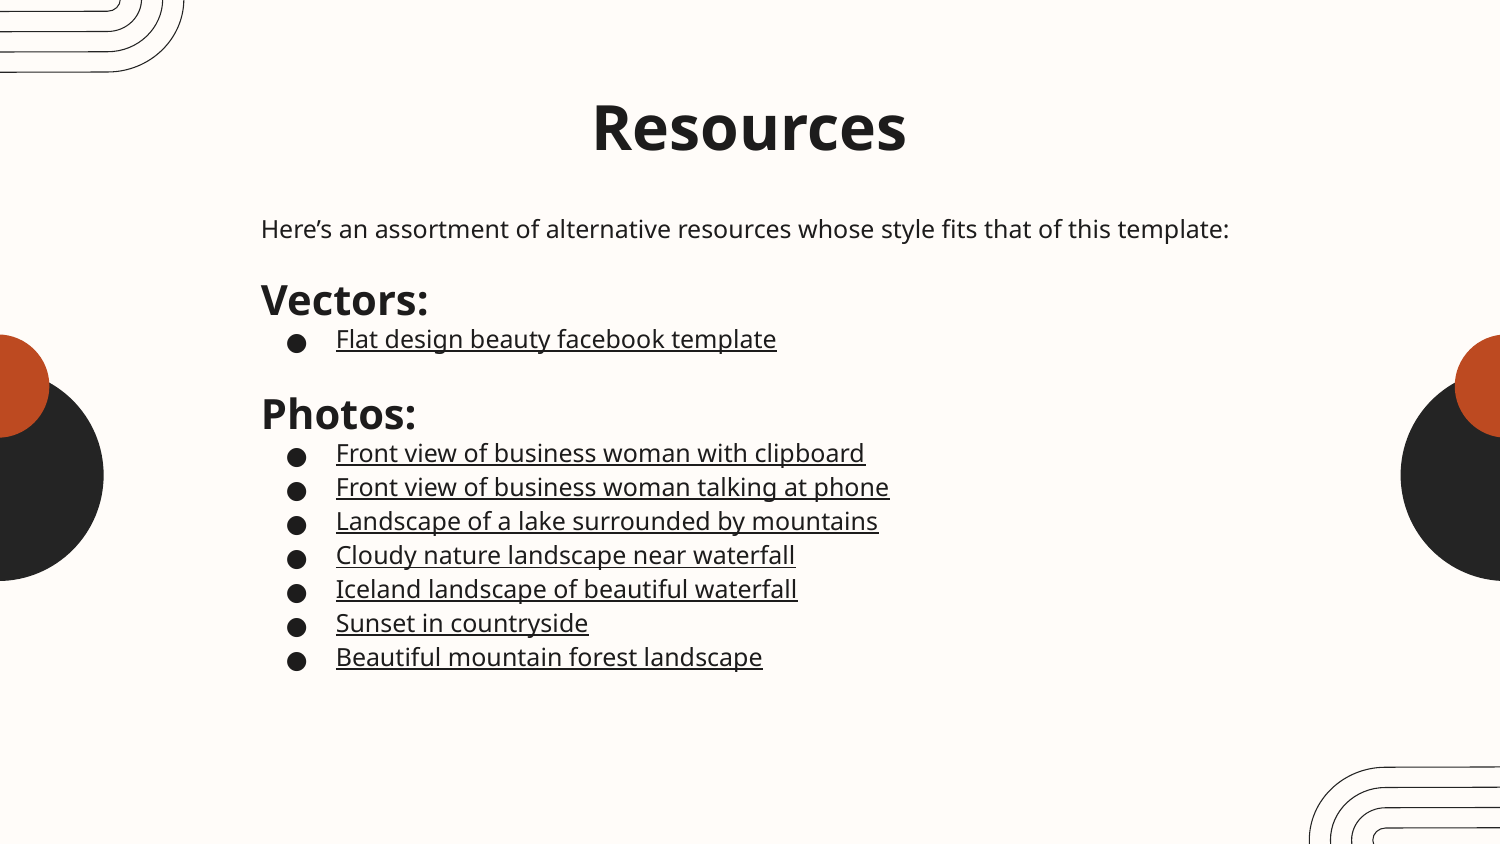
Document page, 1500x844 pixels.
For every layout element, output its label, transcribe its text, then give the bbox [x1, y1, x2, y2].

subtitle Here’s an assortment of alternative resources whose style fits that of this template: Vectors: Flat design beauty facebook template Photos: Front view of business woman with clipboard Front view of business woman talking at phone Landscape of a lake surrounded by mountains Cloudy nature landscape near waterfall Iceland landscape of beautiful waterfall Sunset in countryside Beautiful mountain forest landscape [245, 198, 1255, 684]
title Resources [118, 72, 1382, 167]
